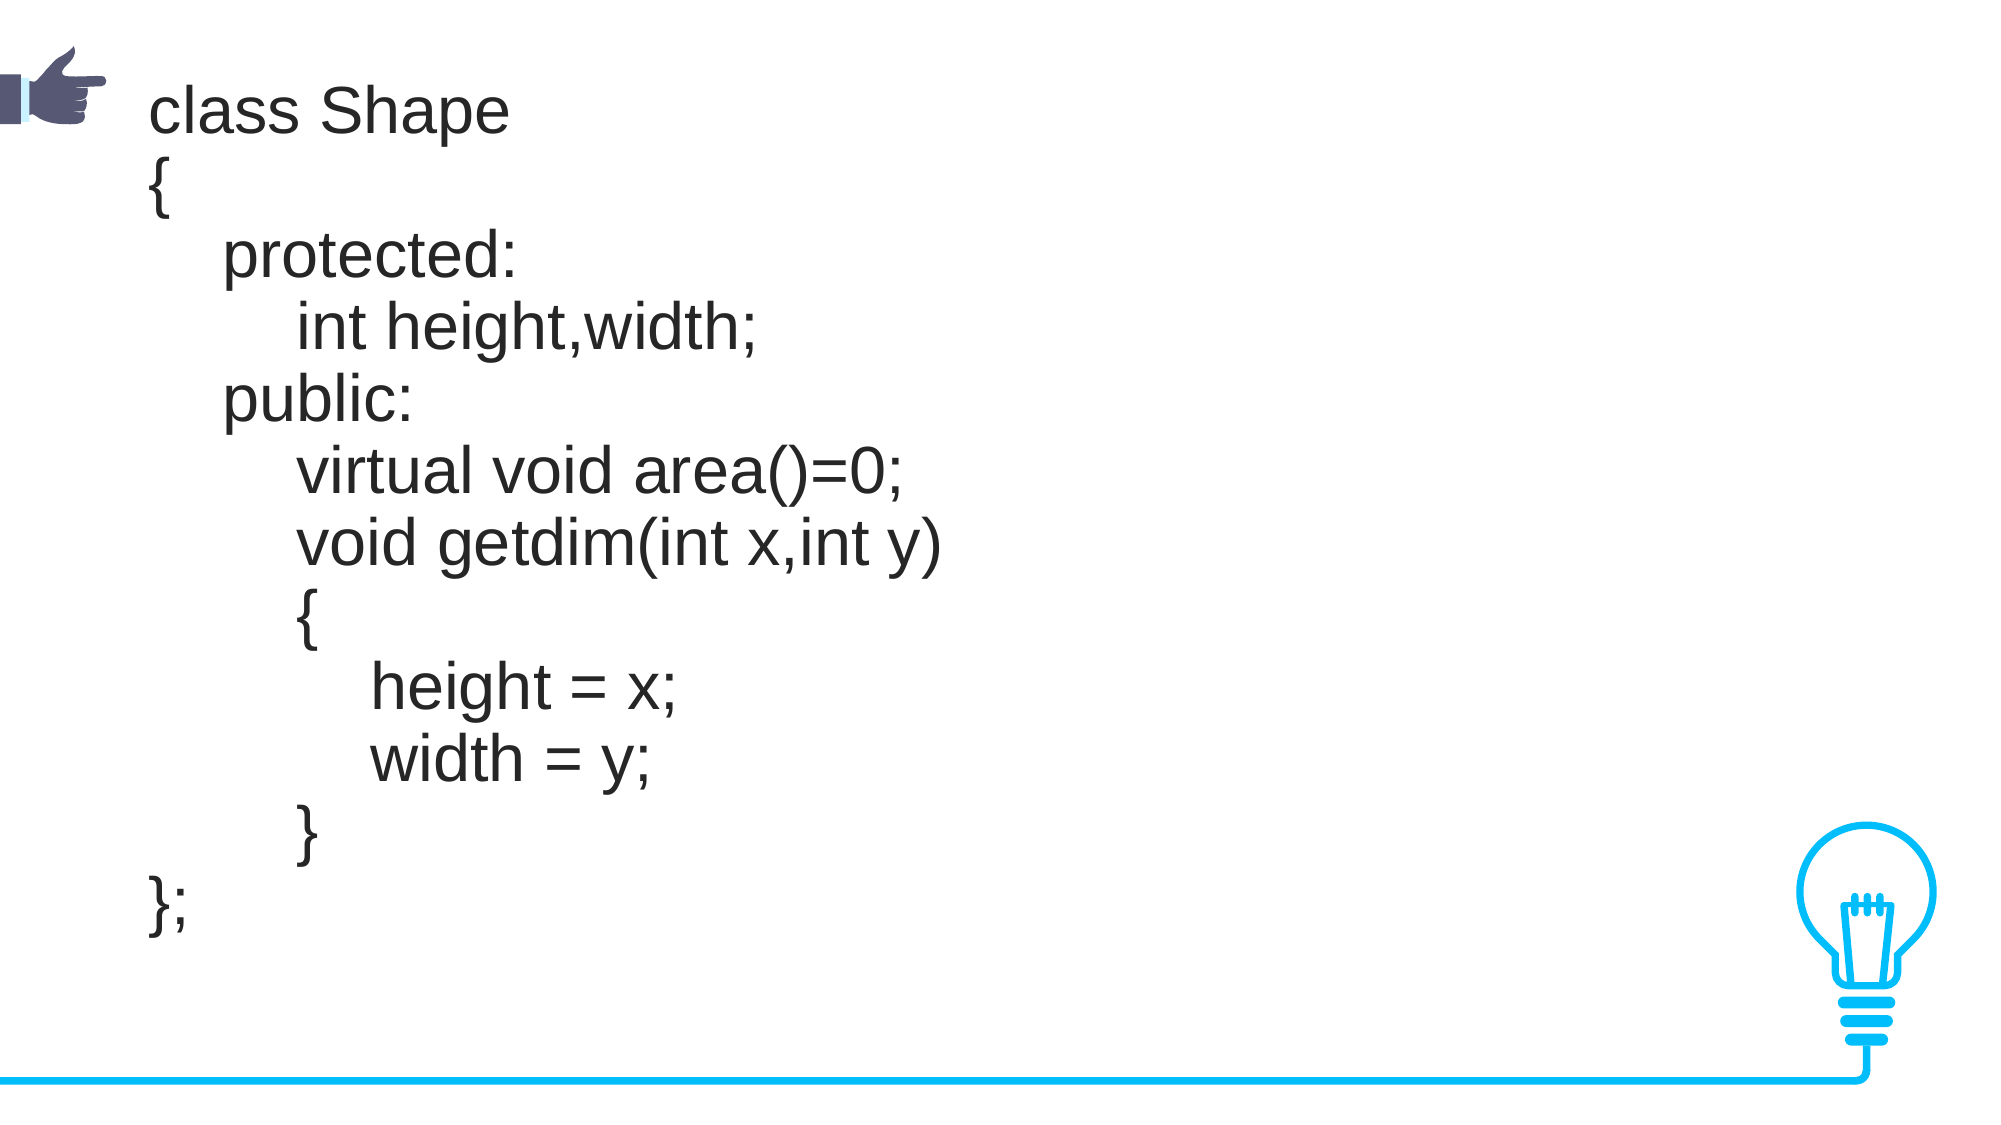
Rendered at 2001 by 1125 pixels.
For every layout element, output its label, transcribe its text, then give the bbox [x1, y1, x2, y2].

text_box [0, 46, 107, 125]
list class Shape { protected: int height,width; public: virtual void area()=0; void getdim(int x,int y) { height = x; width = y; } }; [134, 46, 1930, 970]
